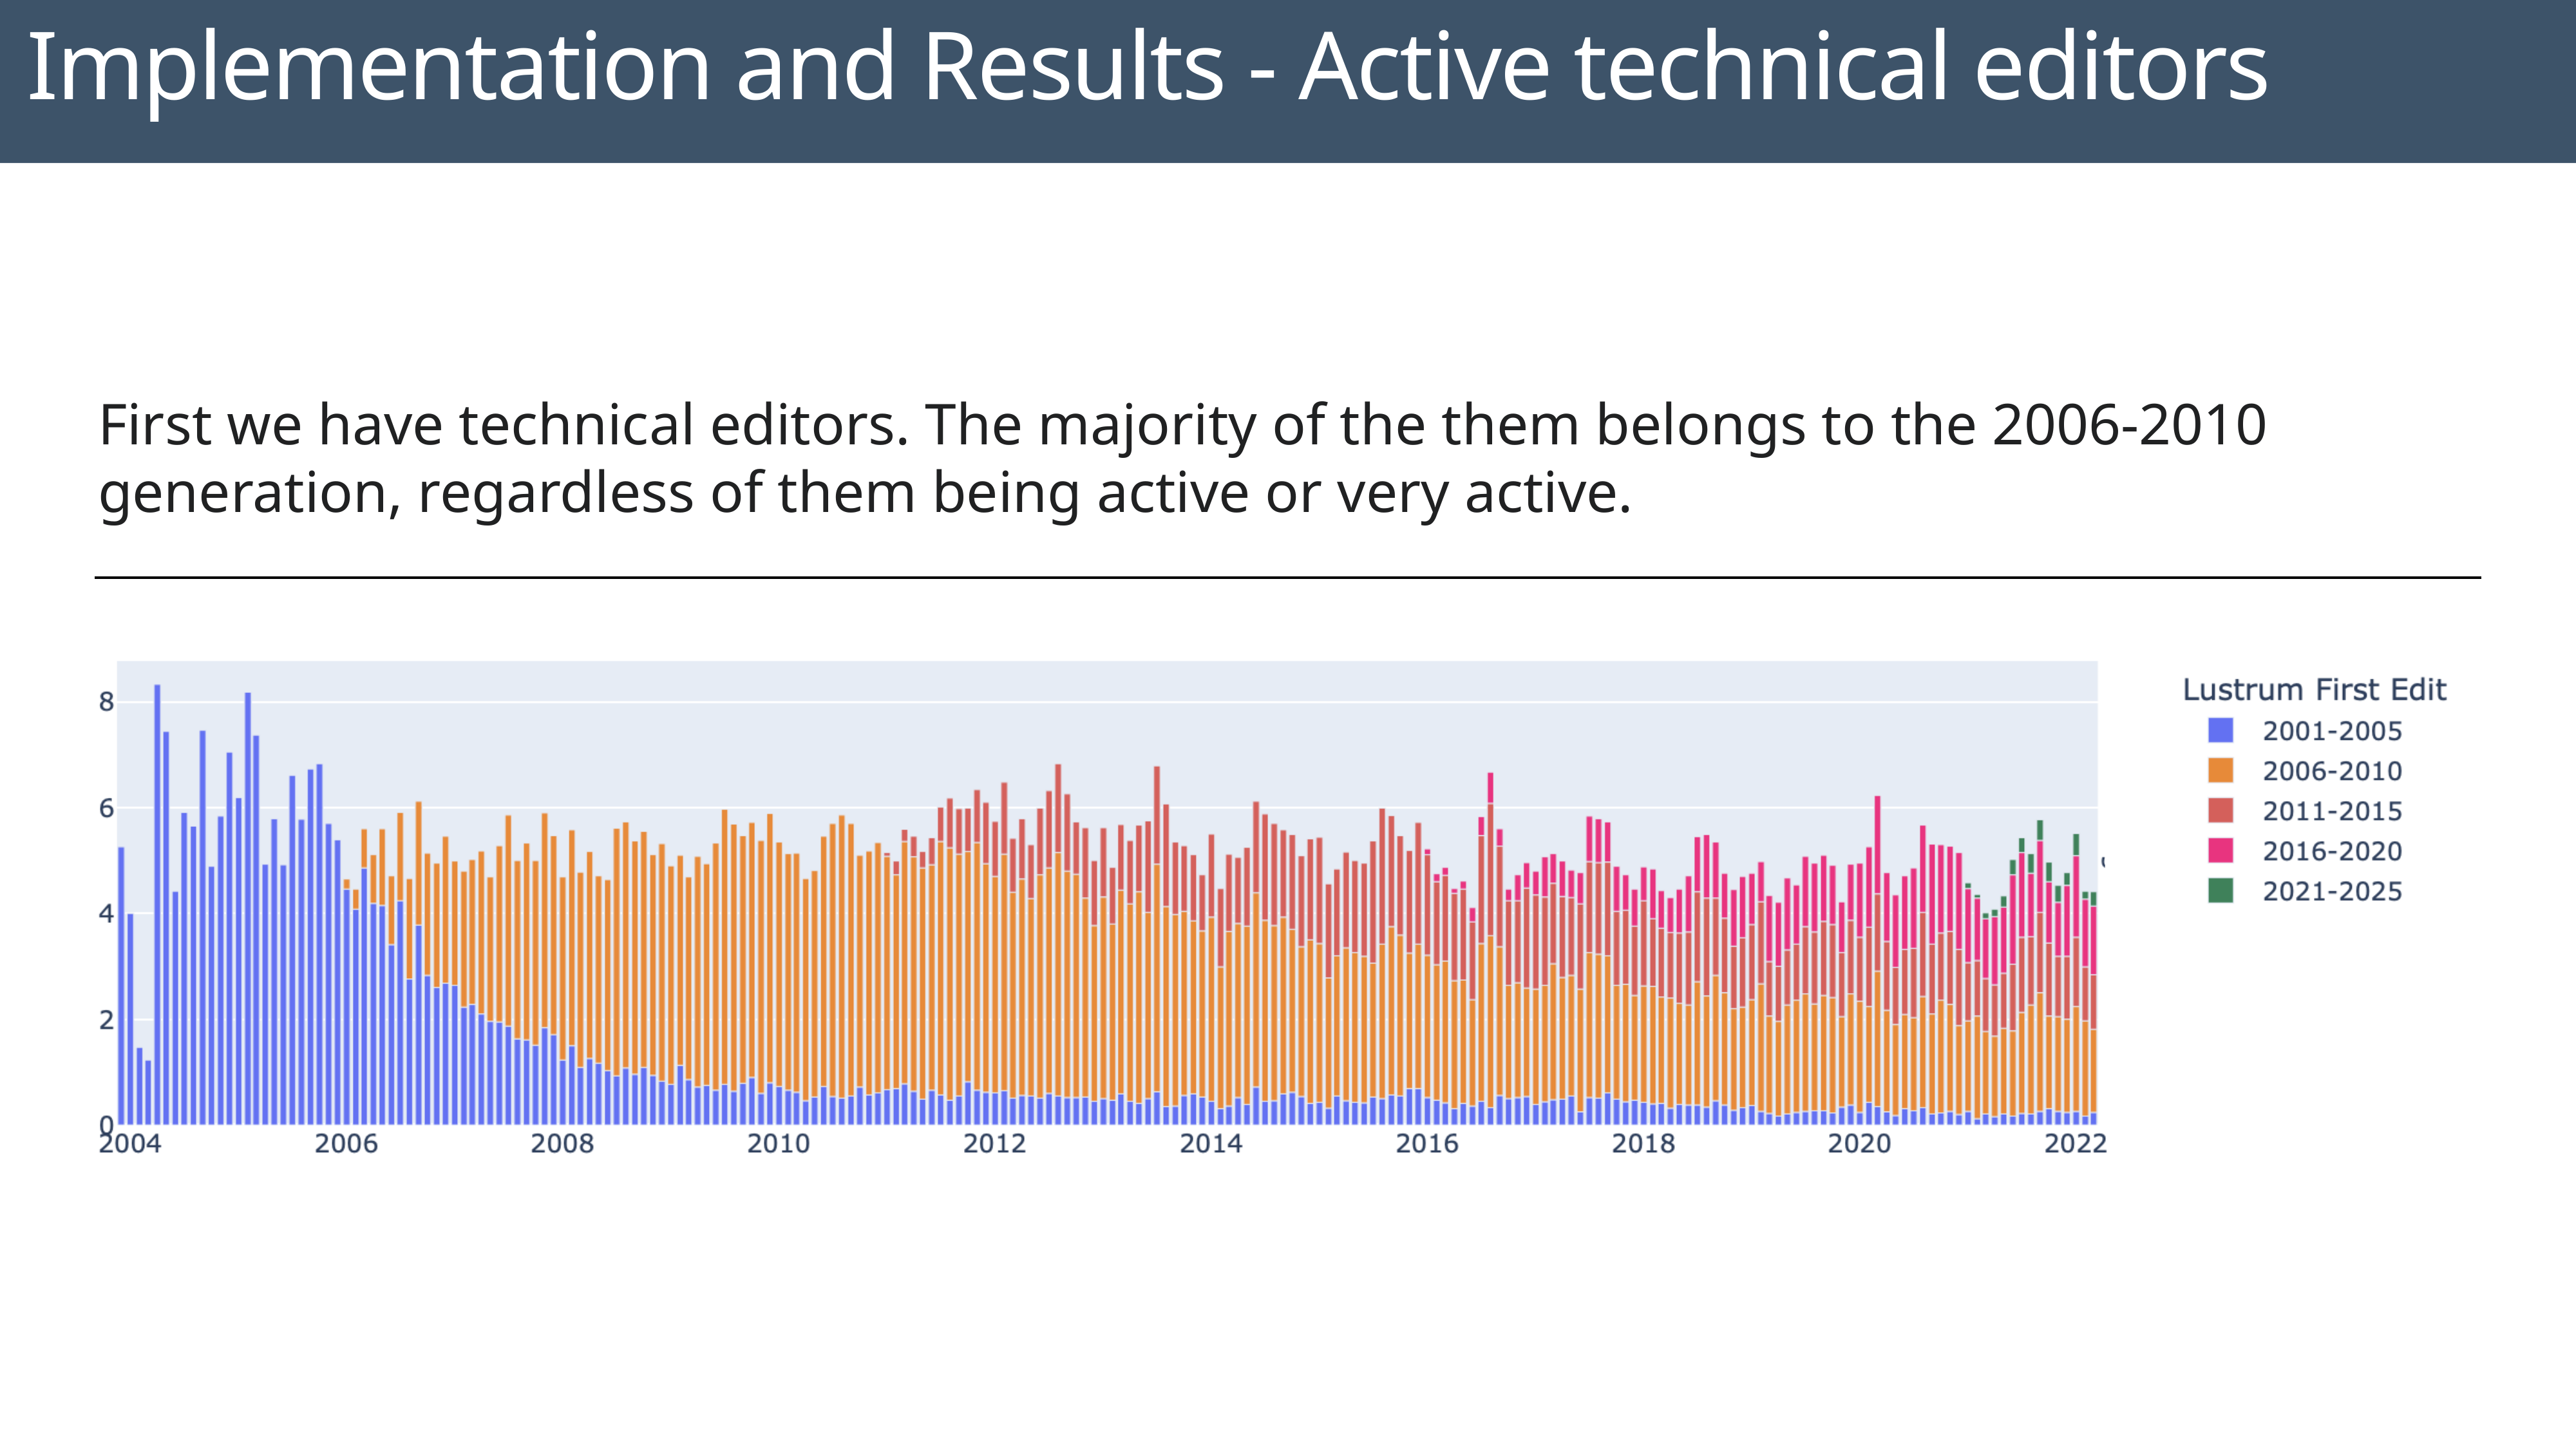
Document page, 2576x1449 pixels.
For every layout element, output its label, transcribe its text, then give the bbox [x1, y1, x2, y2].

text_box Implementation and Results - Active technical editors [0, 0, 2576, 164]
picture [86, 655, 2490, 1162]
text_box First we have technical editors. The majority of the them belongs to the 2006-2010 generation, regardless of them being active or very active. [92, 383, 2278, 529]
